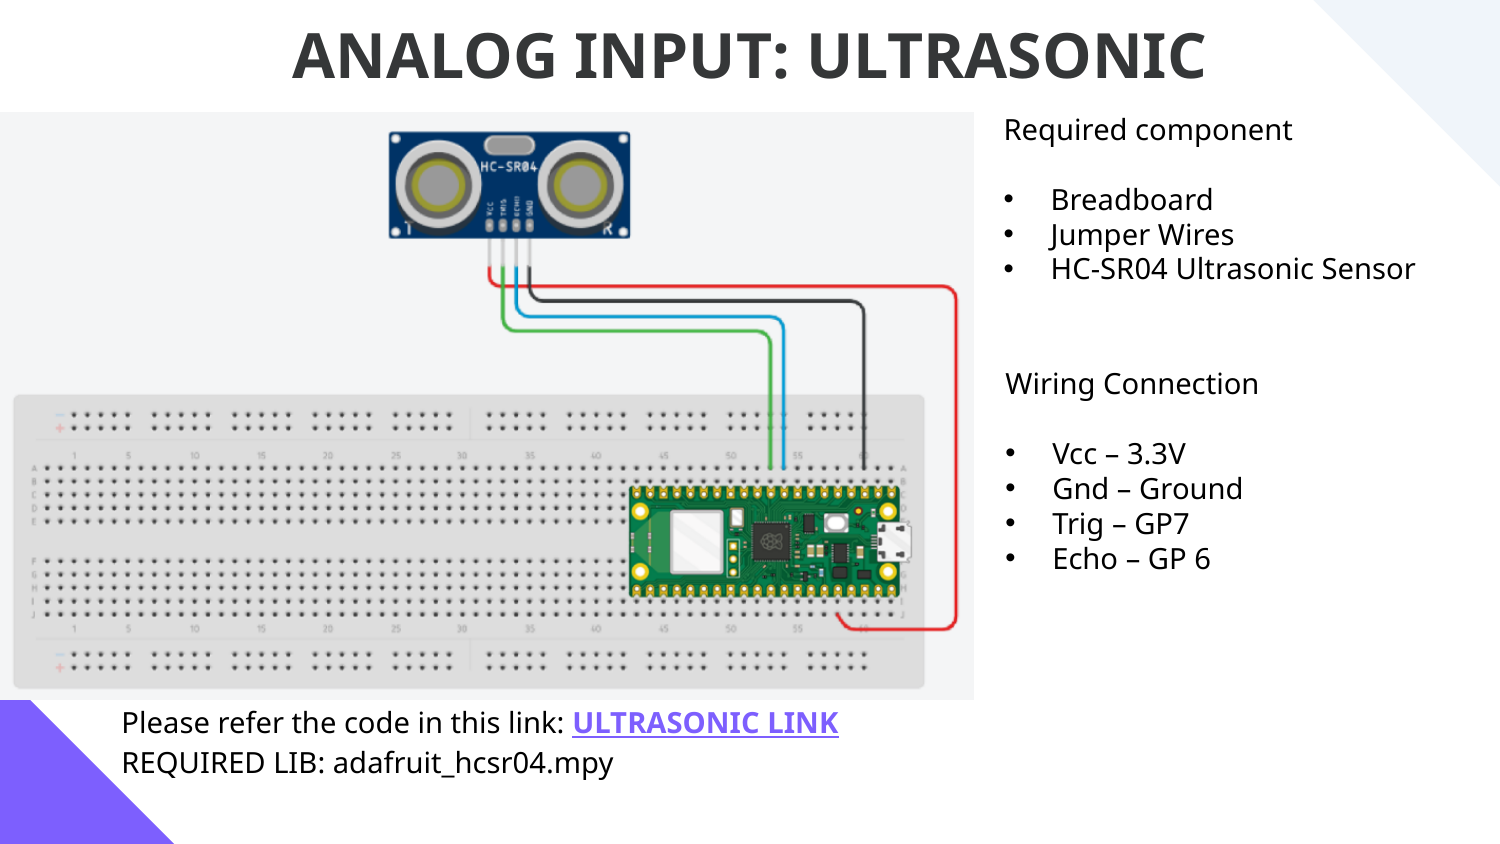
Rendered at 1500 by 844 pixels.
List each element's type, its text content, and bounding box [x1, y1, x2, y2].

text_box Wiring Connection Vcc – 3.3V Gnd – Ground Trig – GP7 Echo – GP 6 [990, 357, 1445, 618]
picture [0, 112, 974, 701]
title ANALOG INPUT: ULTRASONIC [118, 0, 1382, 104]
text_box Please refer the code in this link: ULTRASONIC LINK REQUIRED LIB: adafruit_hcsr04.mpy [106, 709, 974, 787]
text_box Required component Breadboard Jumper Wires HC-SR04 Ultrasonic Sensor [988, 103, 1443, 293]
